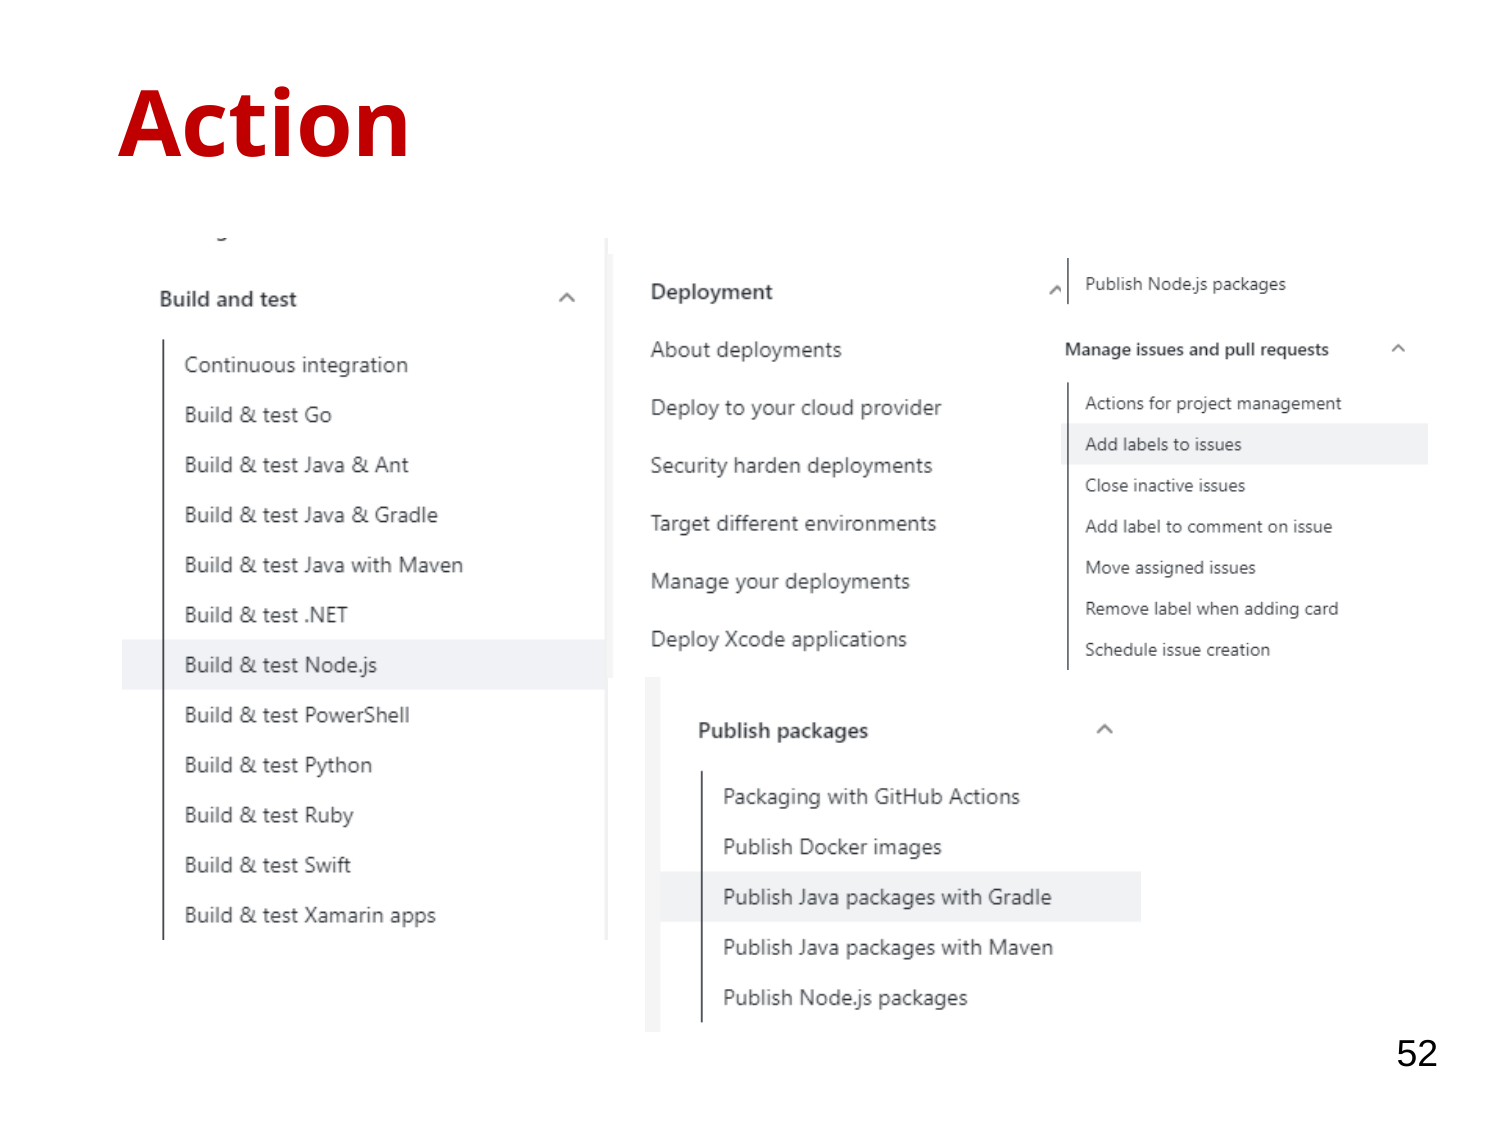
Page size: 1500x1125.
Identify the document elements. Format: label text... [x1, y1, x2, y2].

title Action [0, 0, 1500, 255]
slide_number 52 [1276, 1000, 1454, 1103]
picture [122, 238, 1428, 1032]
